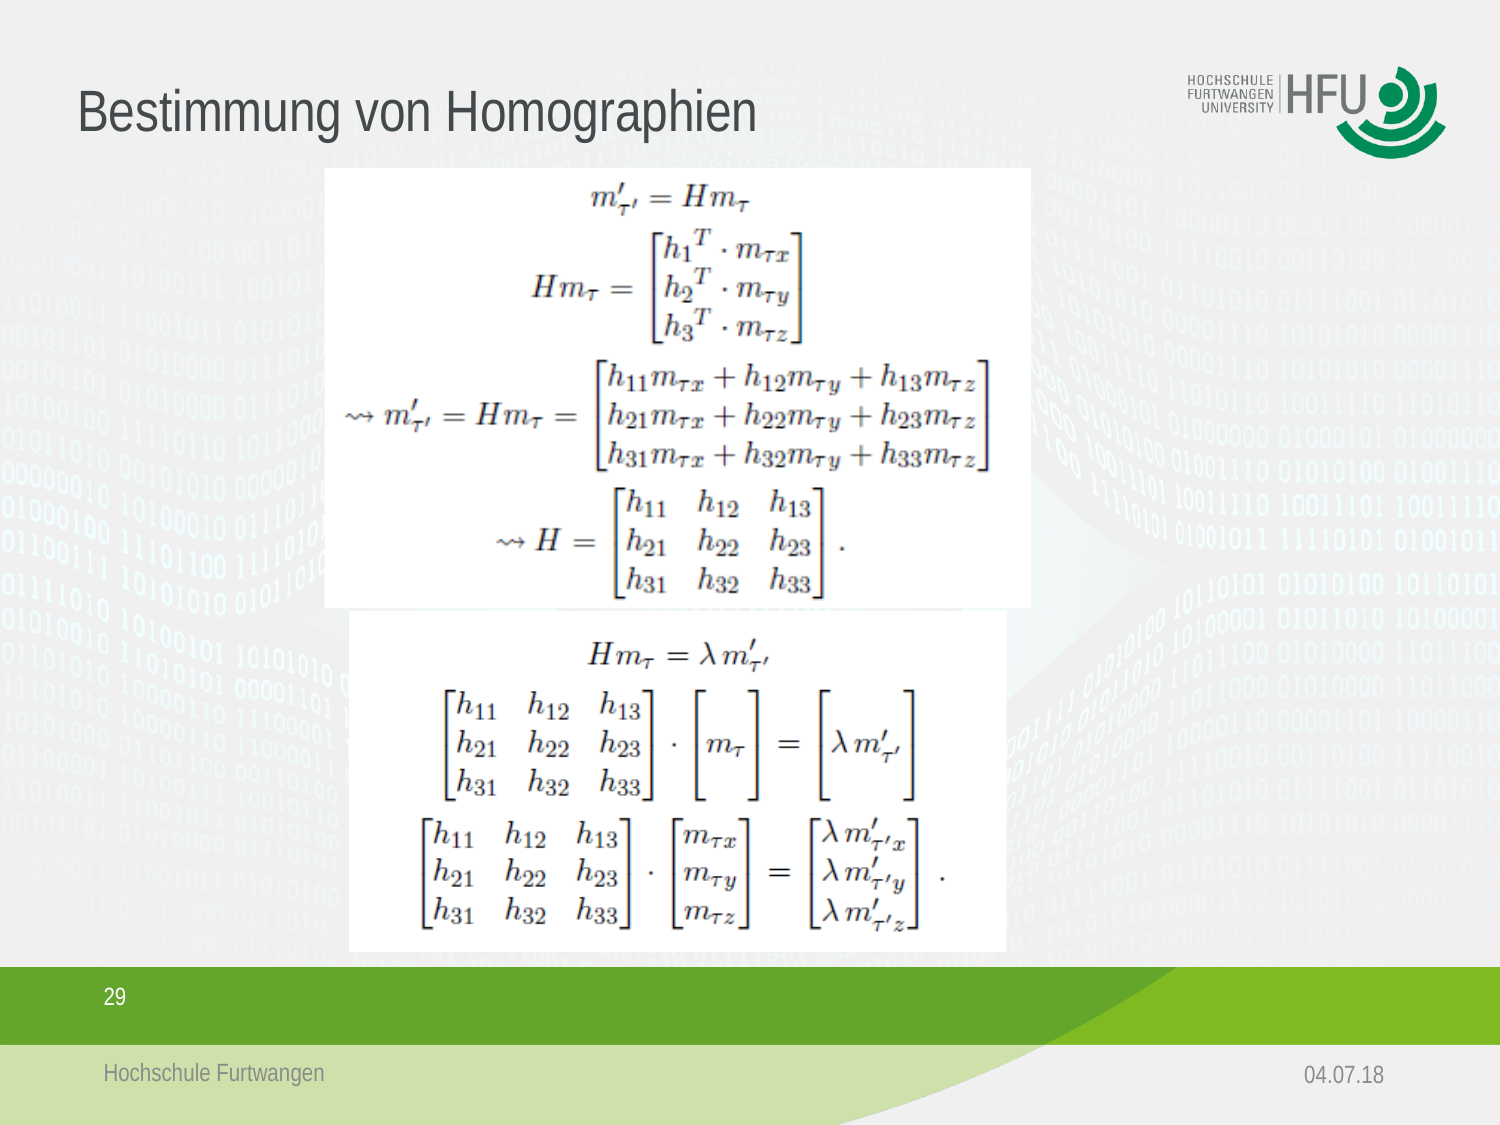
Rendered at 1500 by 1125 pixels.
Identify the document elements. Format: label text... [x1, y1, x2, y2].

picture [324, 168, 1032, 609]
slide_number 29 [88, 967, 160, 1028]
picture [0, 967, 1500, 1125]
title Bestimmung von Homographien [77, 64, 1353, 153]
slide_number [1257, 1046, 1400, 1107]
footer Hochschule Furtwangen [88, 1044, 420, 1105]
picture [1166, 53, 1454, 164]
picture [348, 611, 1007, 953]
